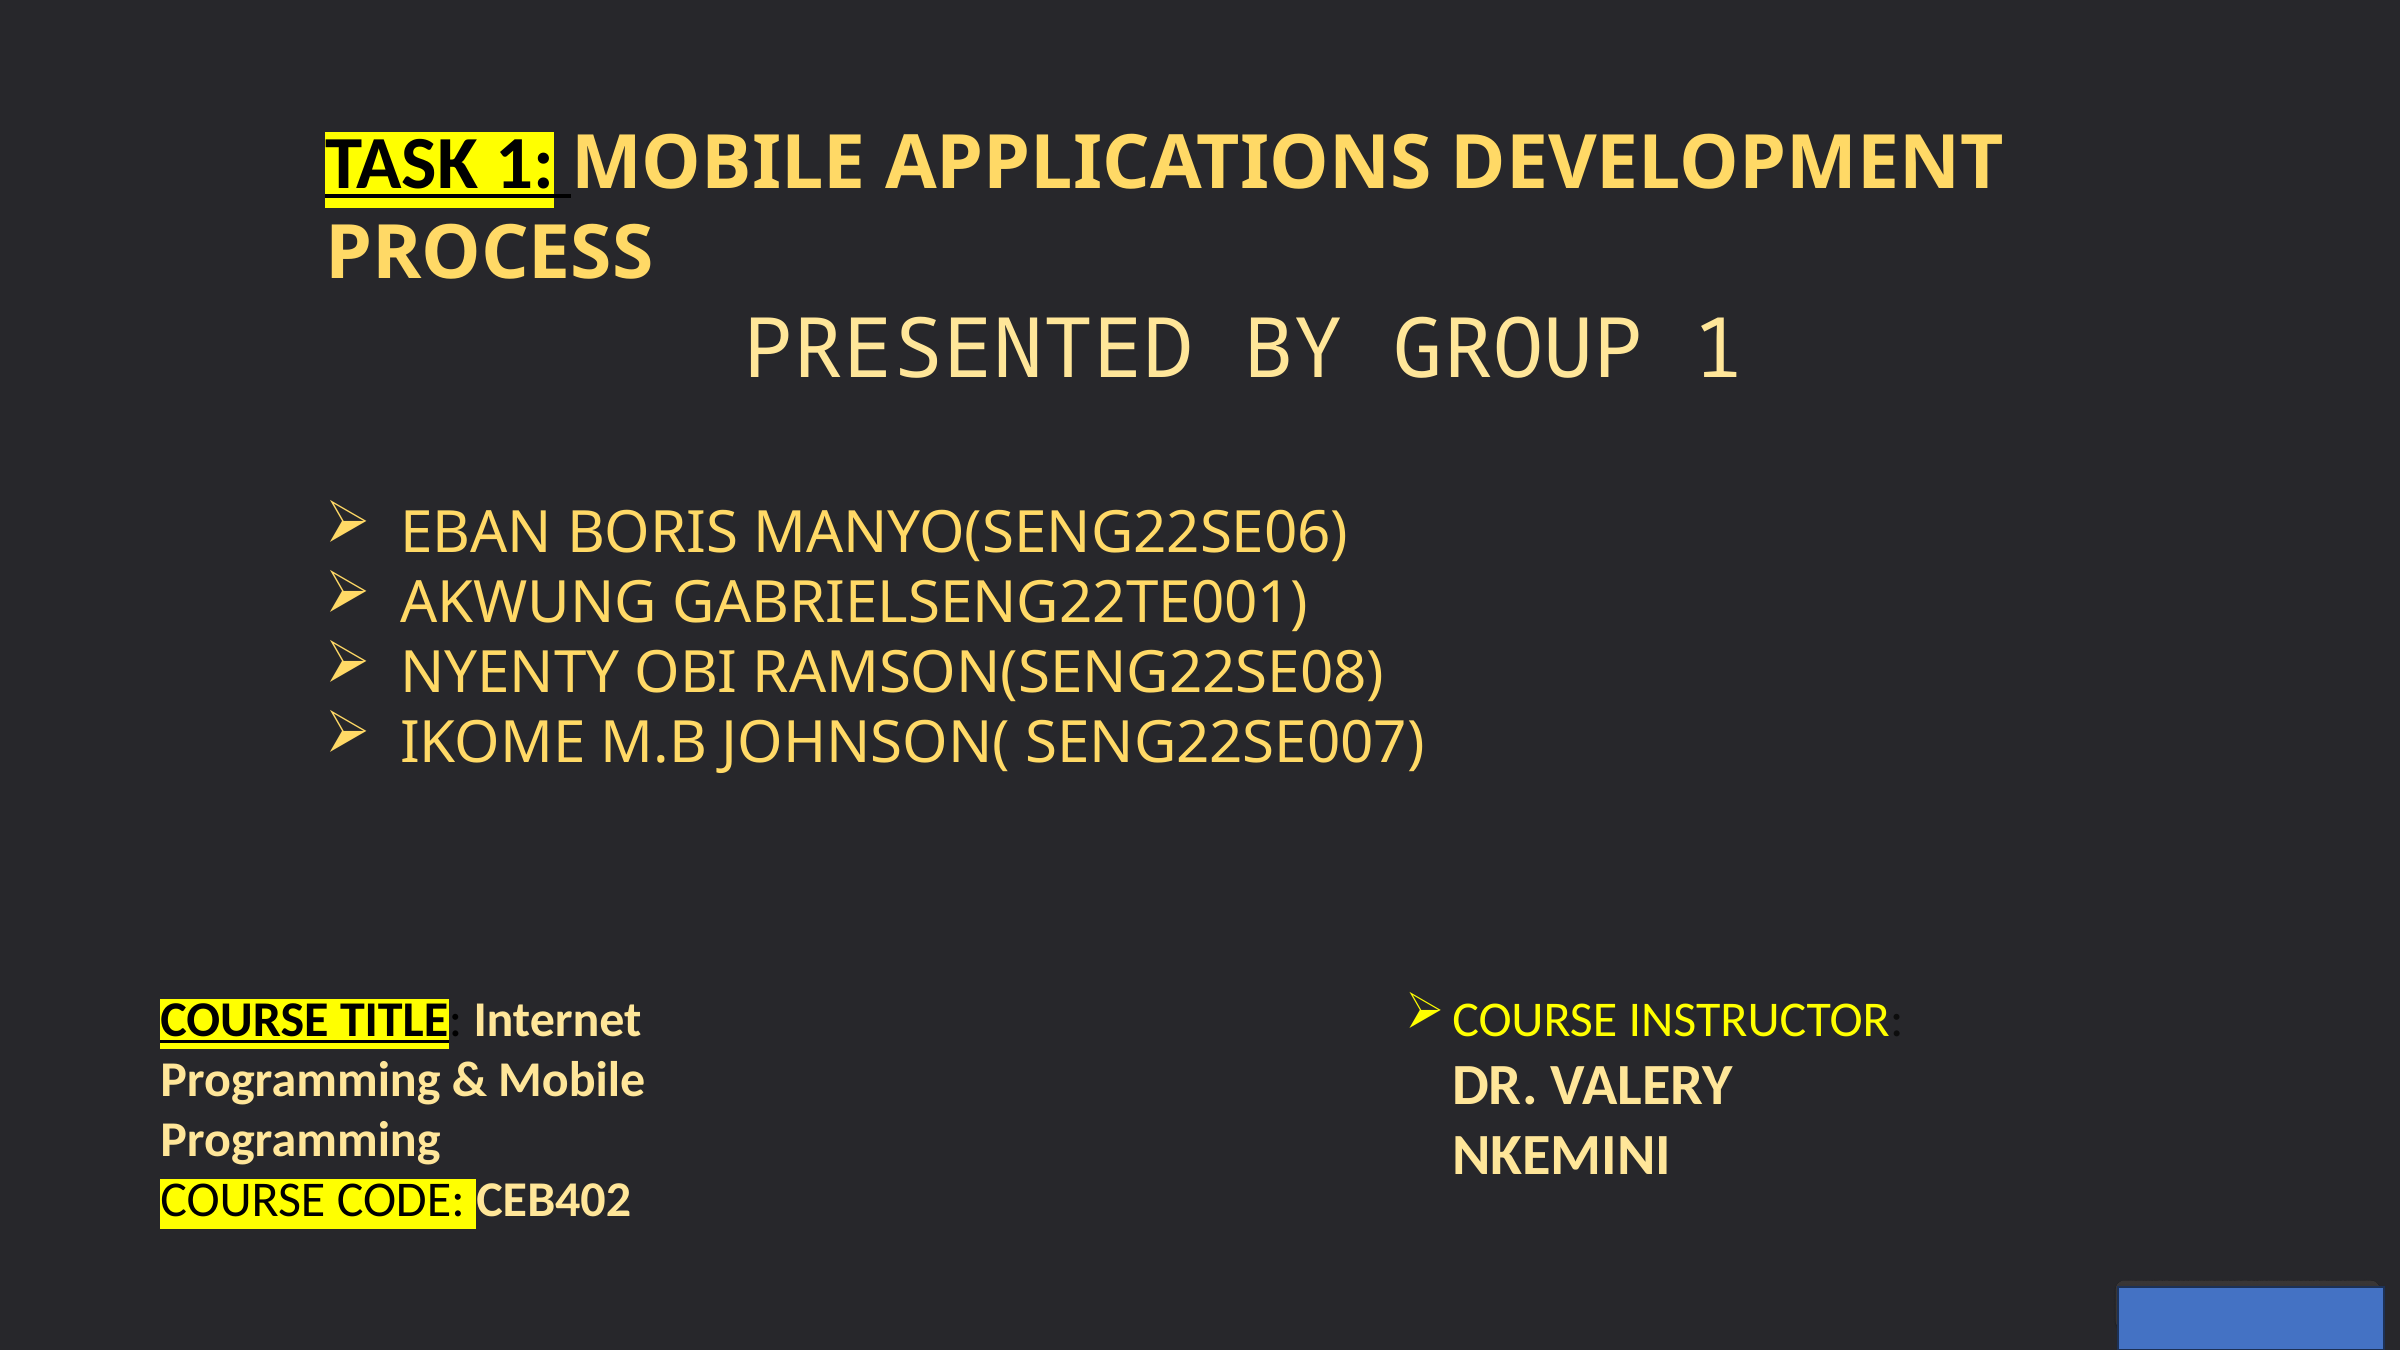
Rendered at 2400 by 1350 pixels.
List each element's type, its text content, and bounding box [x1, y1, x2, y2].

text_box TASK 1: MOBILE APPLICATIONS DEVELOPMENT PROCESS PRESENTED BY GROUP 1 EBAN BORIS MANYO(SENG22SE06) AKWUNG GABRIELSENG22TE001) NYENTY OBI RAMSON(SENG22SE08) IKOME M.B JOHNSON( SENG22SE007) [310, 106, 2178, 782]
picture [2106, 1271, 2389, 1339]
text_box [2117, 1286, 2385, 1350]
text_box COURSE TITLE: Internet Programming & Mobile Programming COURSE CODE: CEB402 [145, 979, 736, 1234]
text_box COURSE INSTRUCTOR: DR. VALERY NKEMINI [1390, 979, 1939, 1194]
